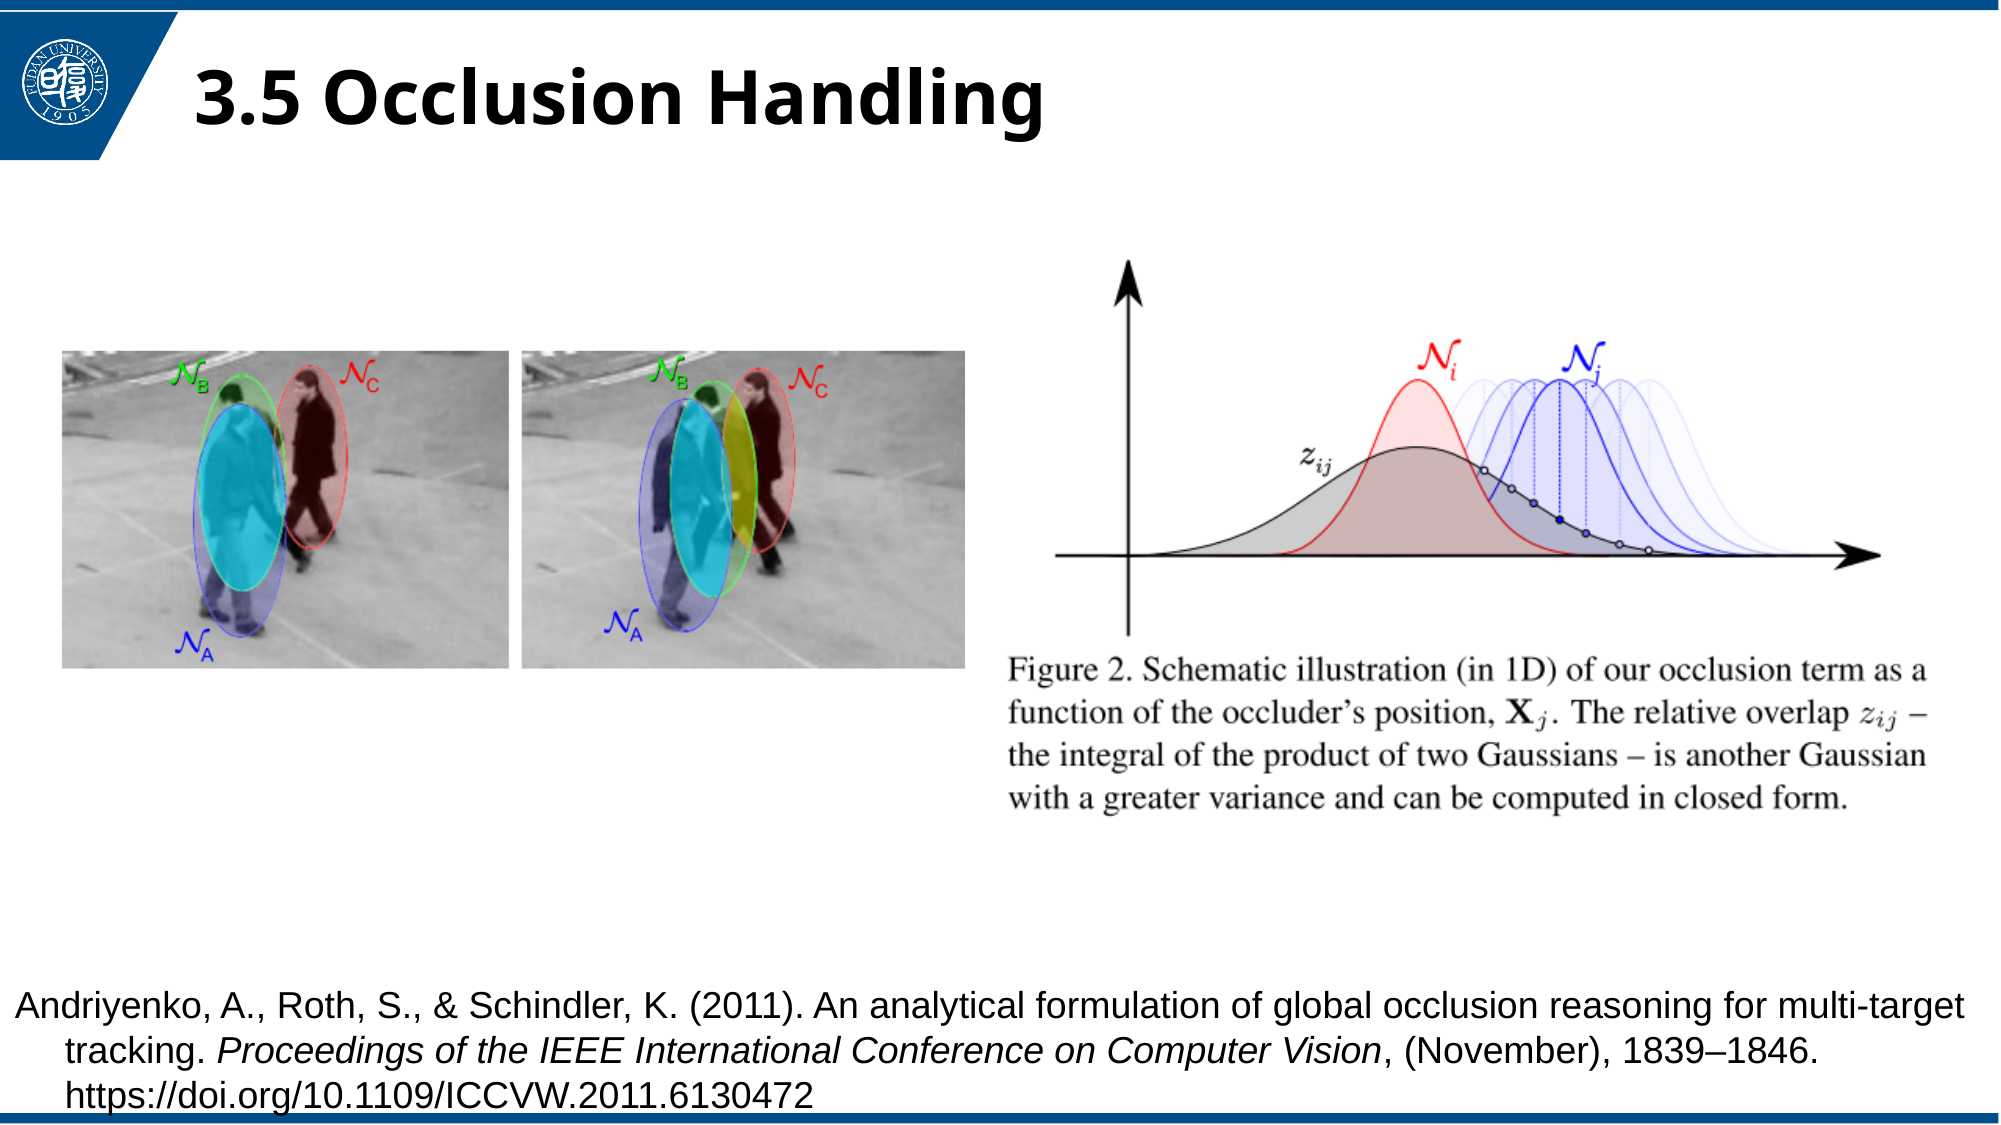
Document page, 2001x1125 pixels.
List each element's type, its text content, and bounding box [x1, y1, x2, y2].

text_box Andriyenko, A., Roth, S., & Schindler, K. (2011). An analytical formulation of global occlusion reasoning for multi-target tracking. Proceedings of the IEEE International Conference on Computer Vision, (November), 1839–1846. https://doi.org/10.1109/ICCVW.2011.6130472 [0, 973, 2000, 1124]
picture [22, 39, 108, 125]
text_box 3.5 Occlusion Handling [179, 26, 1861, 175]
picture [38, 243, 1953, 838]
